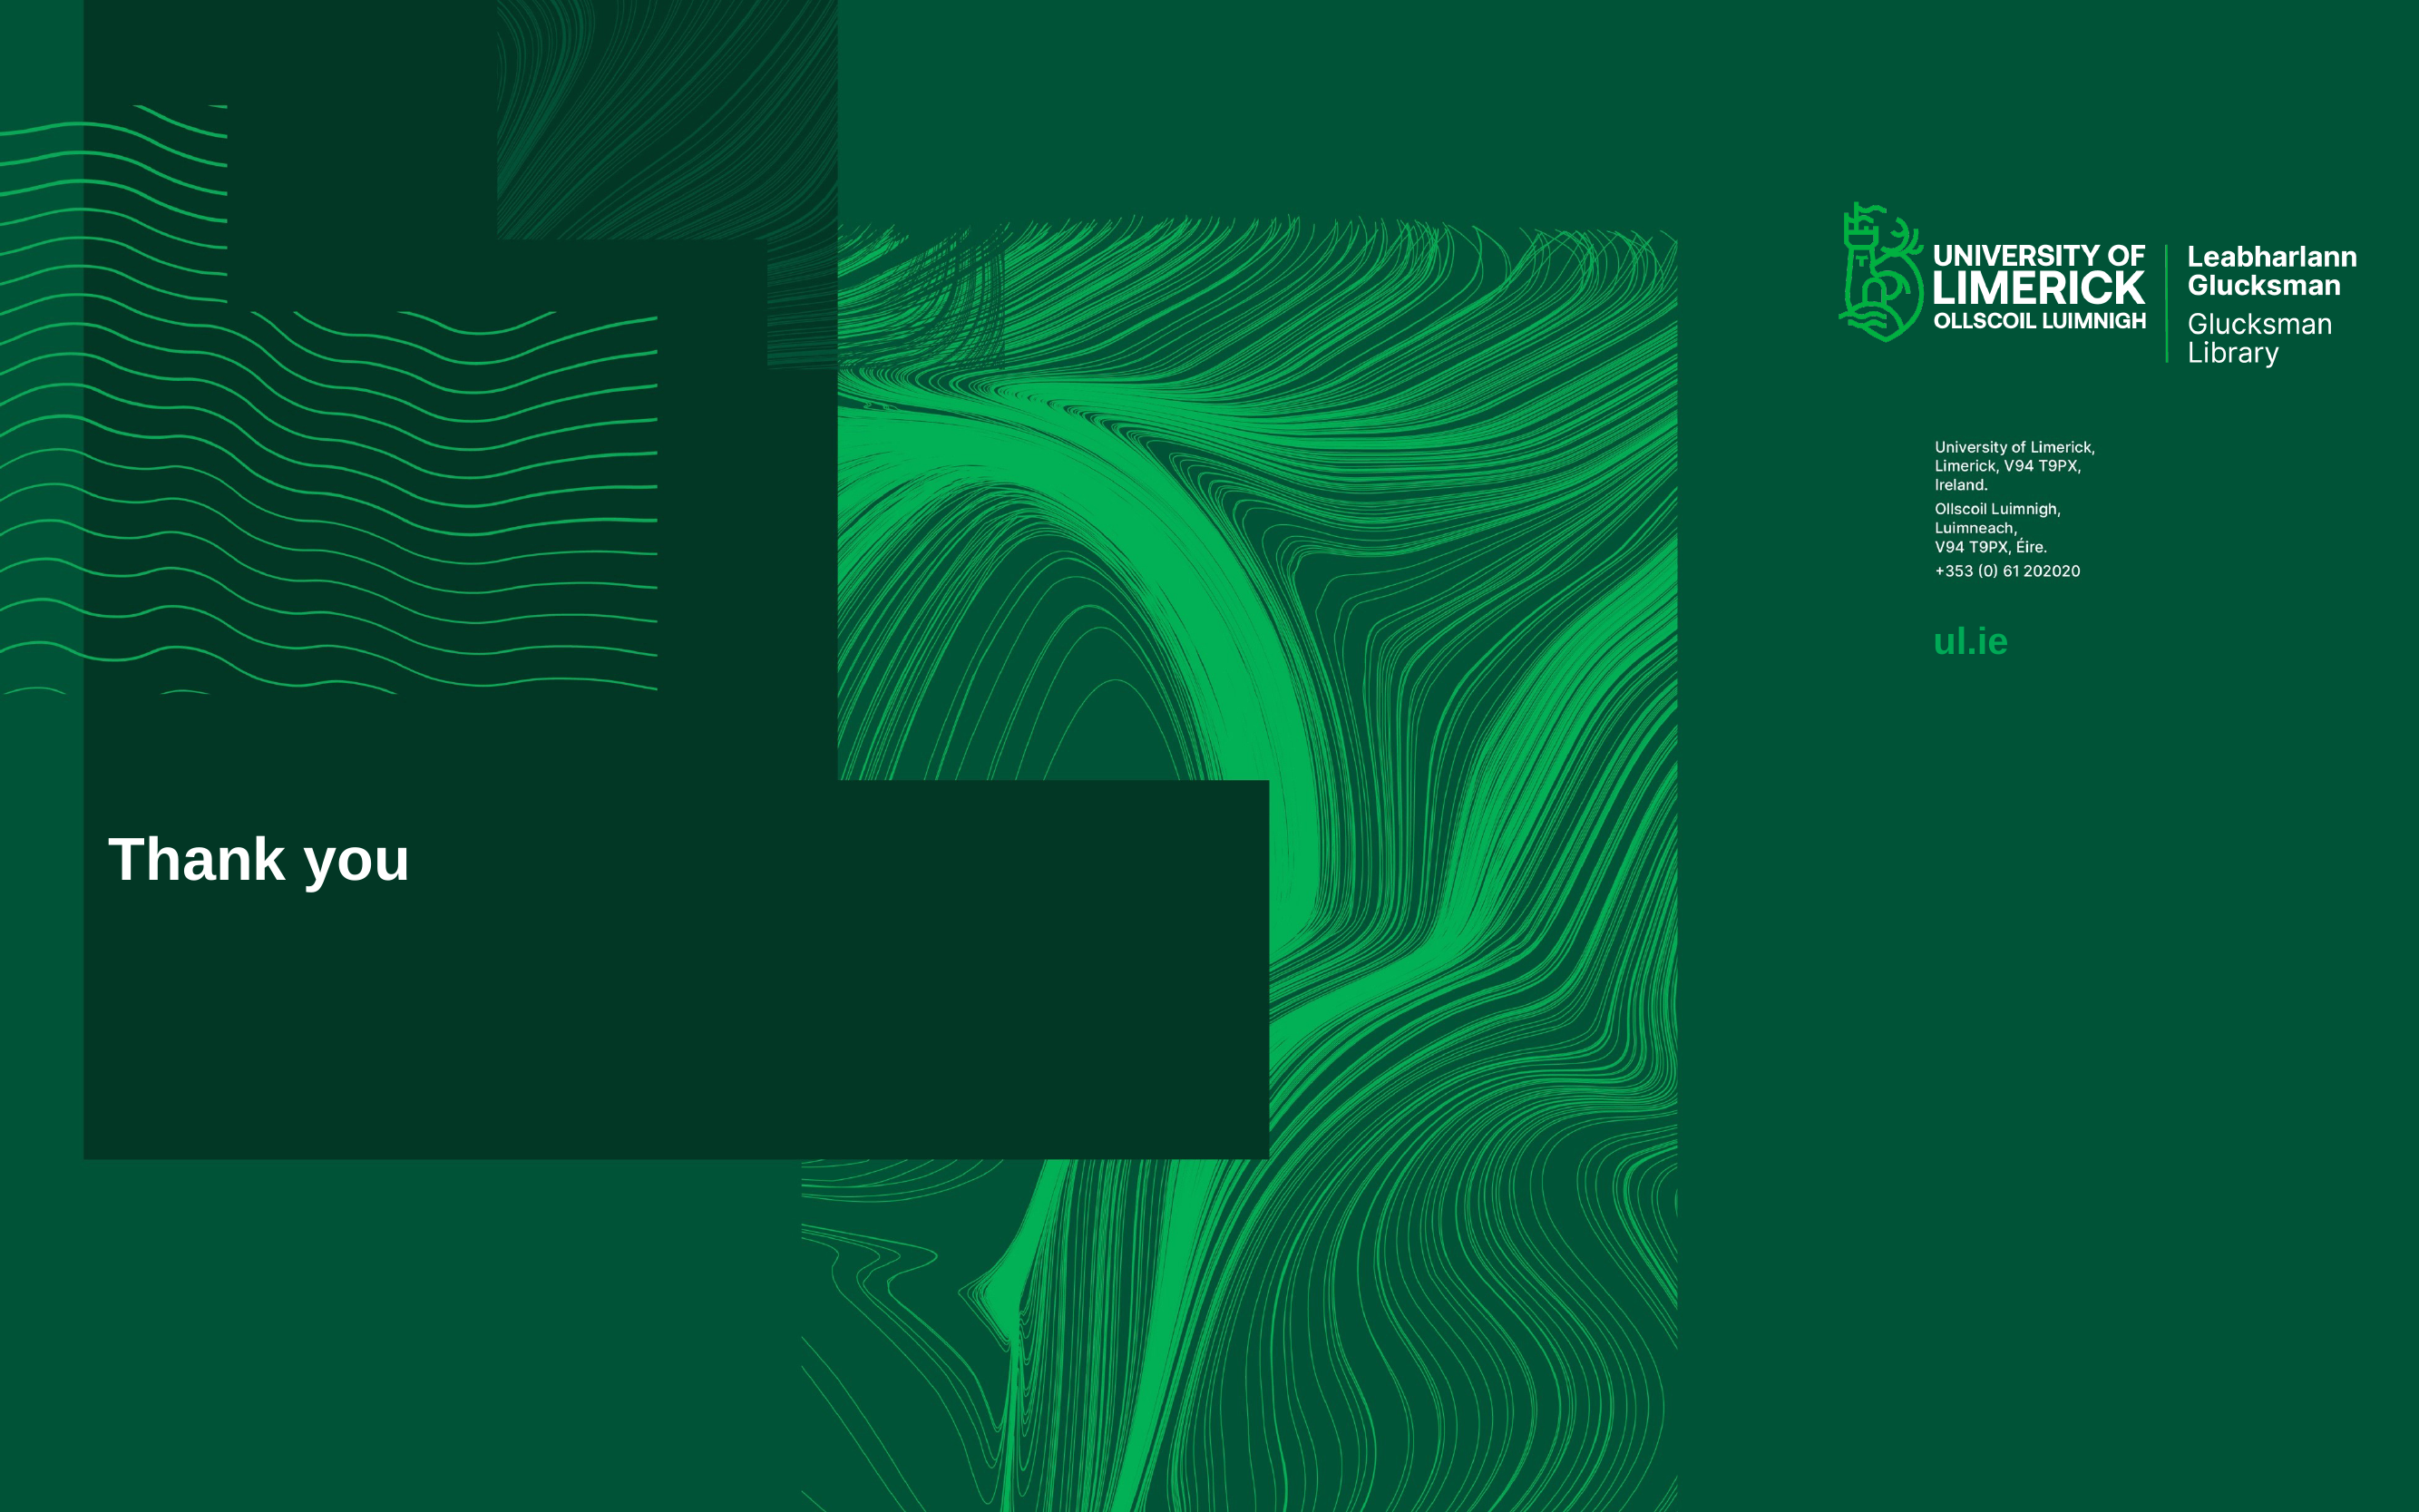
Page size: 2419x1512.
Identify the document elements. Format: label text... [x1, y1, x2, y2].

text_box ul.ie [1919, 615, 2360, 679]
picture [0, 0, 2419, 1512]
title Thank you [94, 756, 1993, 1025]
